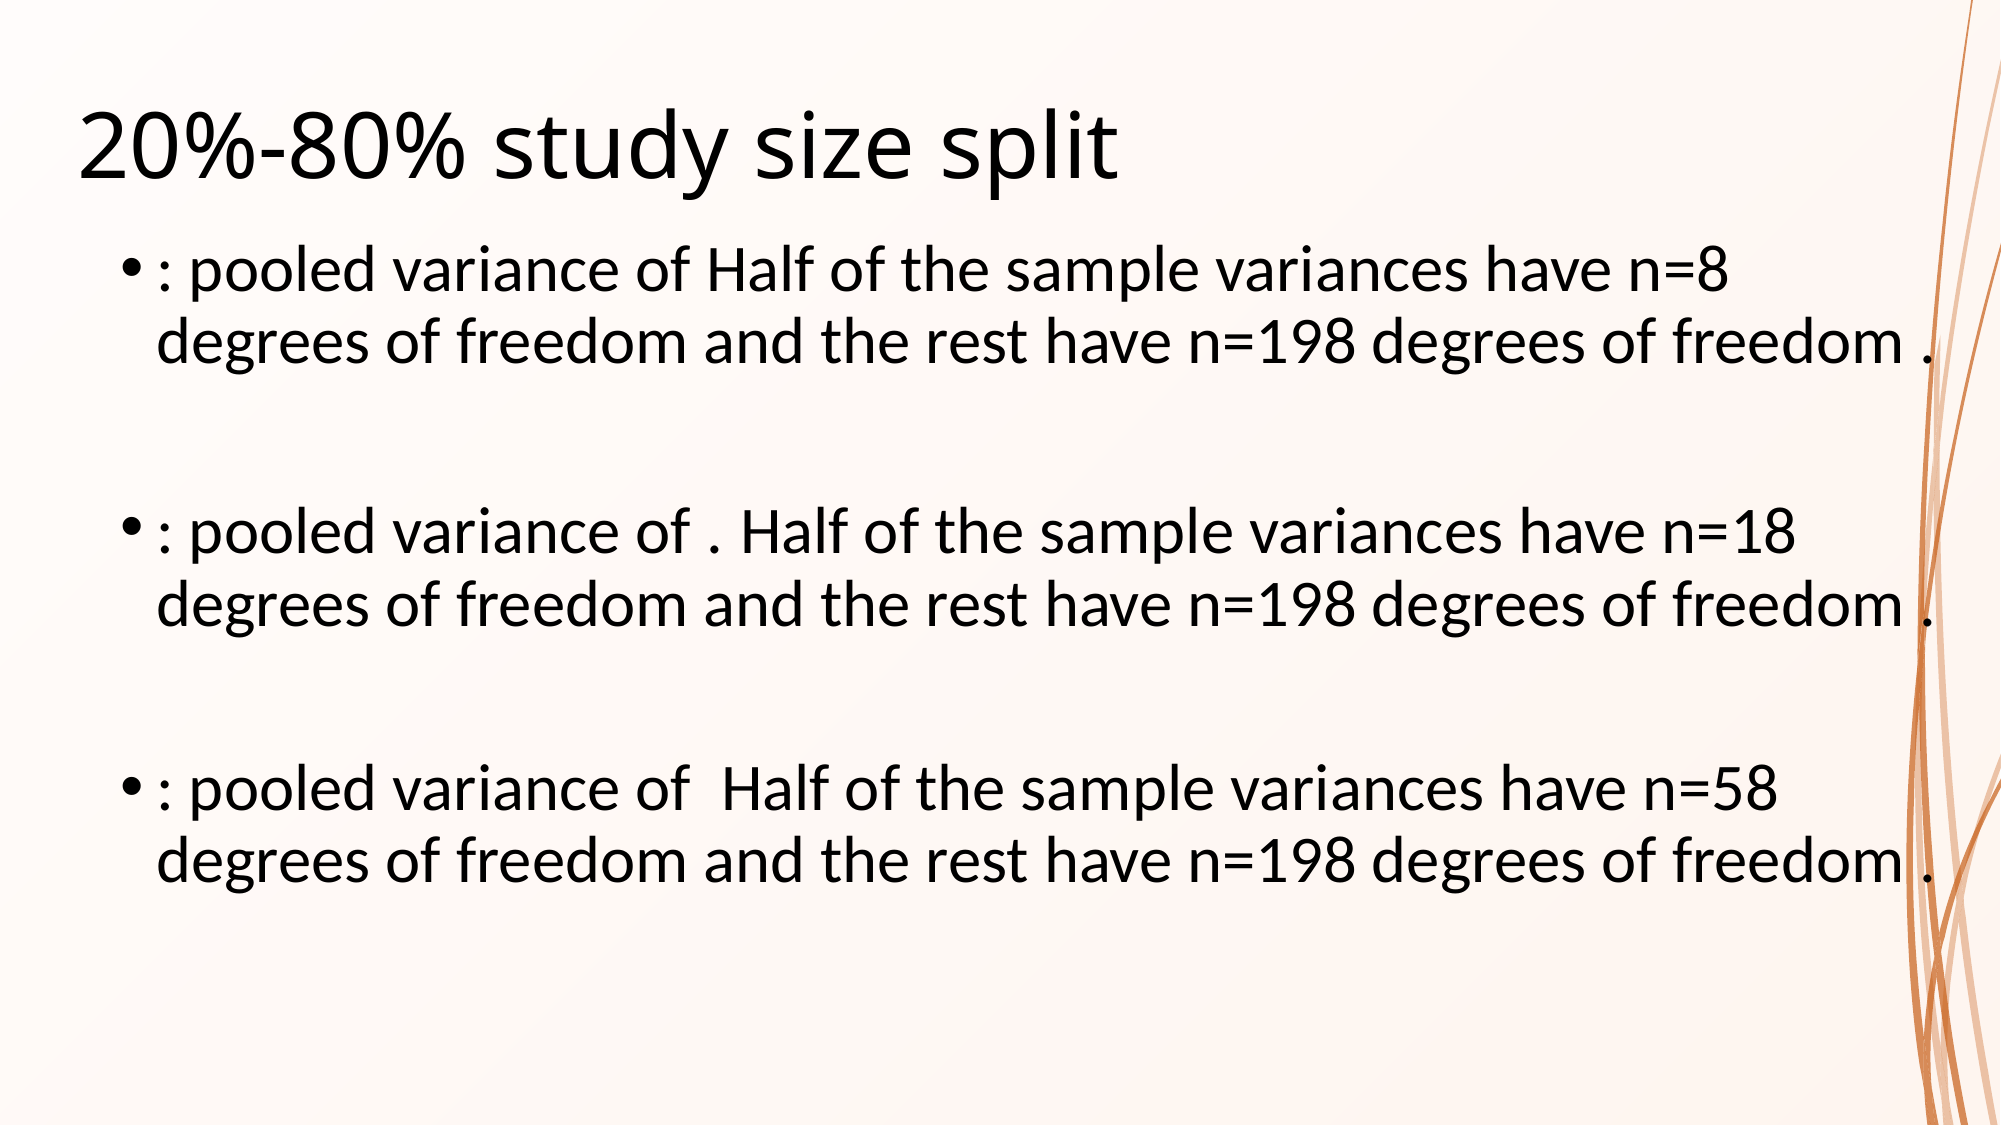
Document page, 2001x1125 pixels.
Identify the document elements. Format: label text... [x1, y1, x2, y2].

title 20%-80% study size split [62, 39, 1788, 258]
